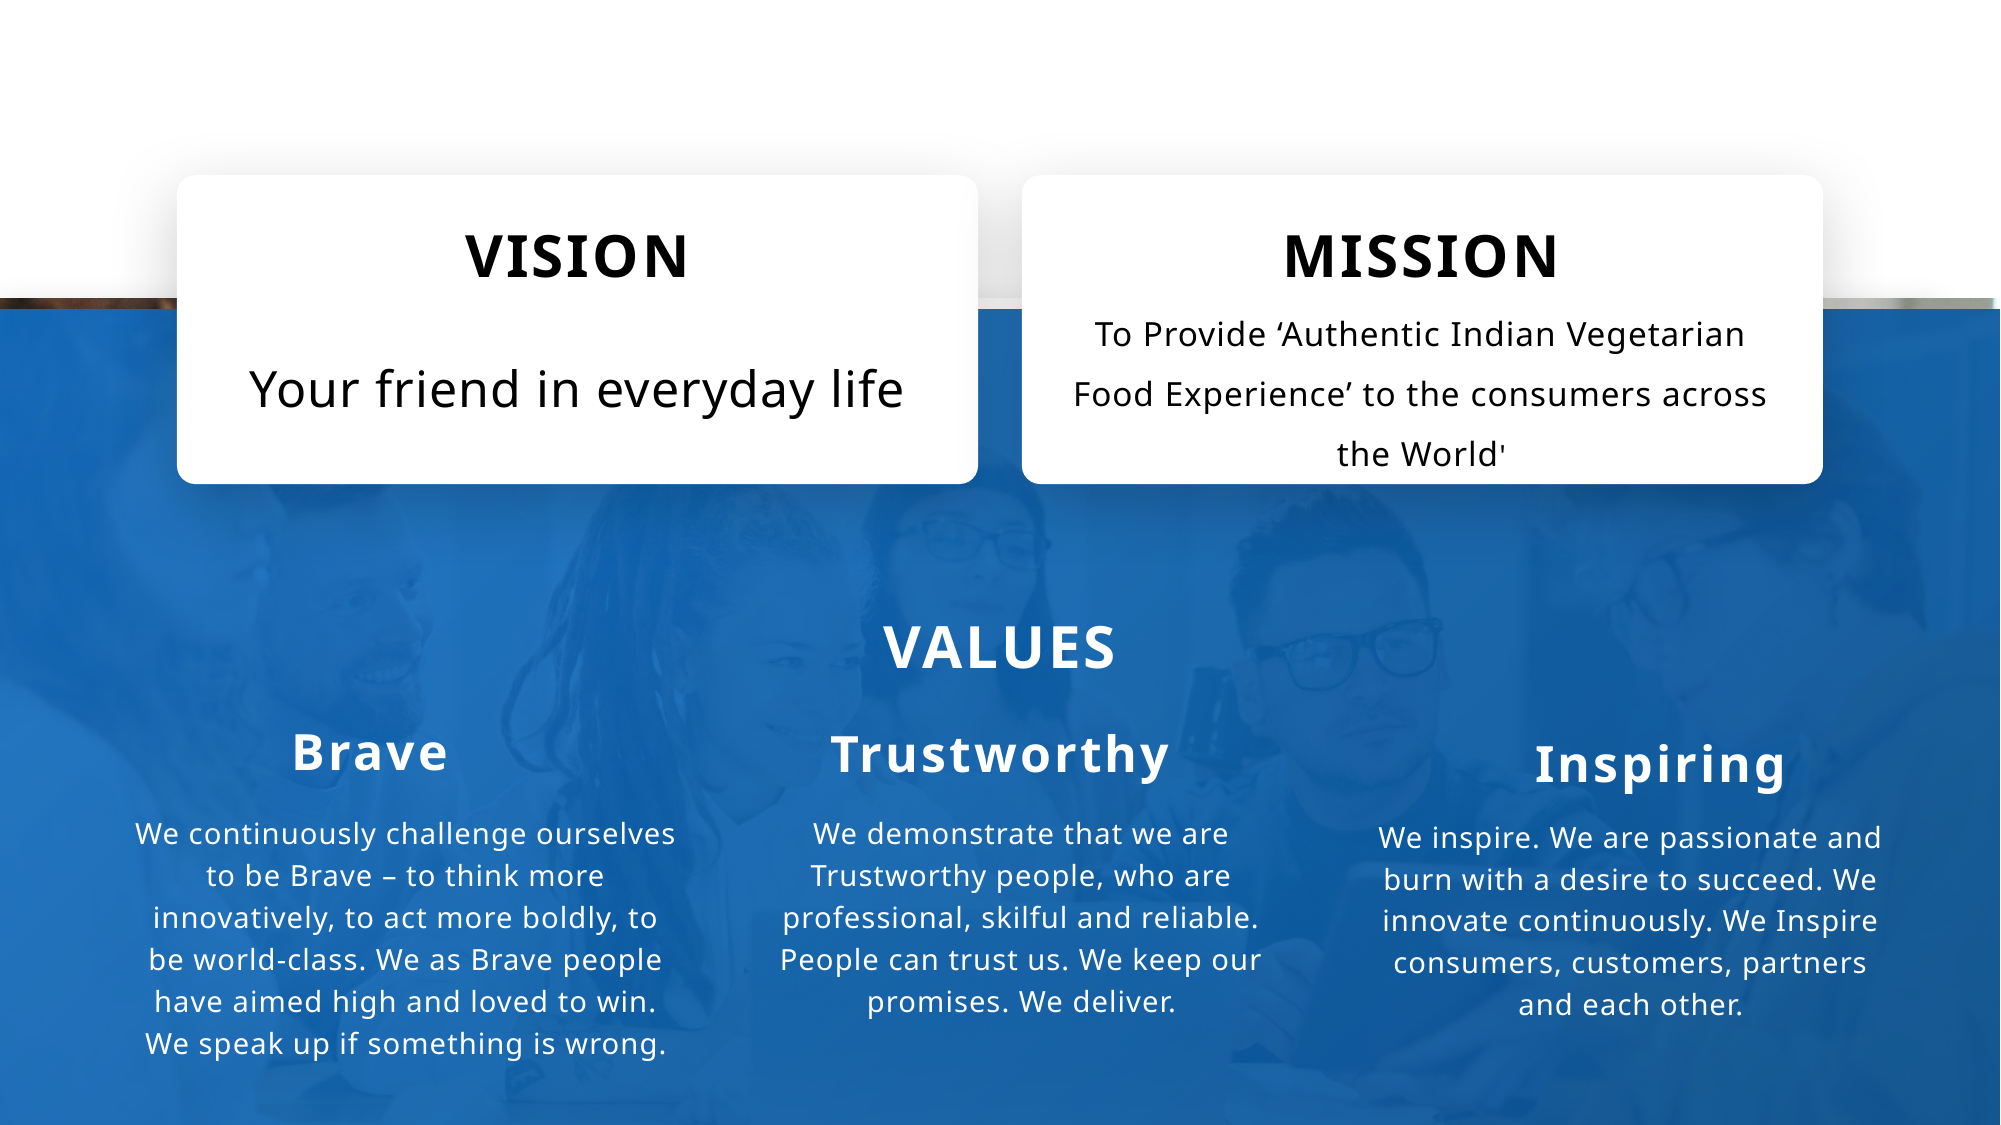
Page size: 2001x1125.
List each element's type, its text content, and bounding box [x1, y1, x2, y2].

text_box MISSION [1037, 211, 1806, 297]
text_box VISION [193, 211, 962, 297]
text_box [175, 174, 980, 298]
text_box [1020, 174, 1824, 298]
picture [0, 298, 2000, 1125]
